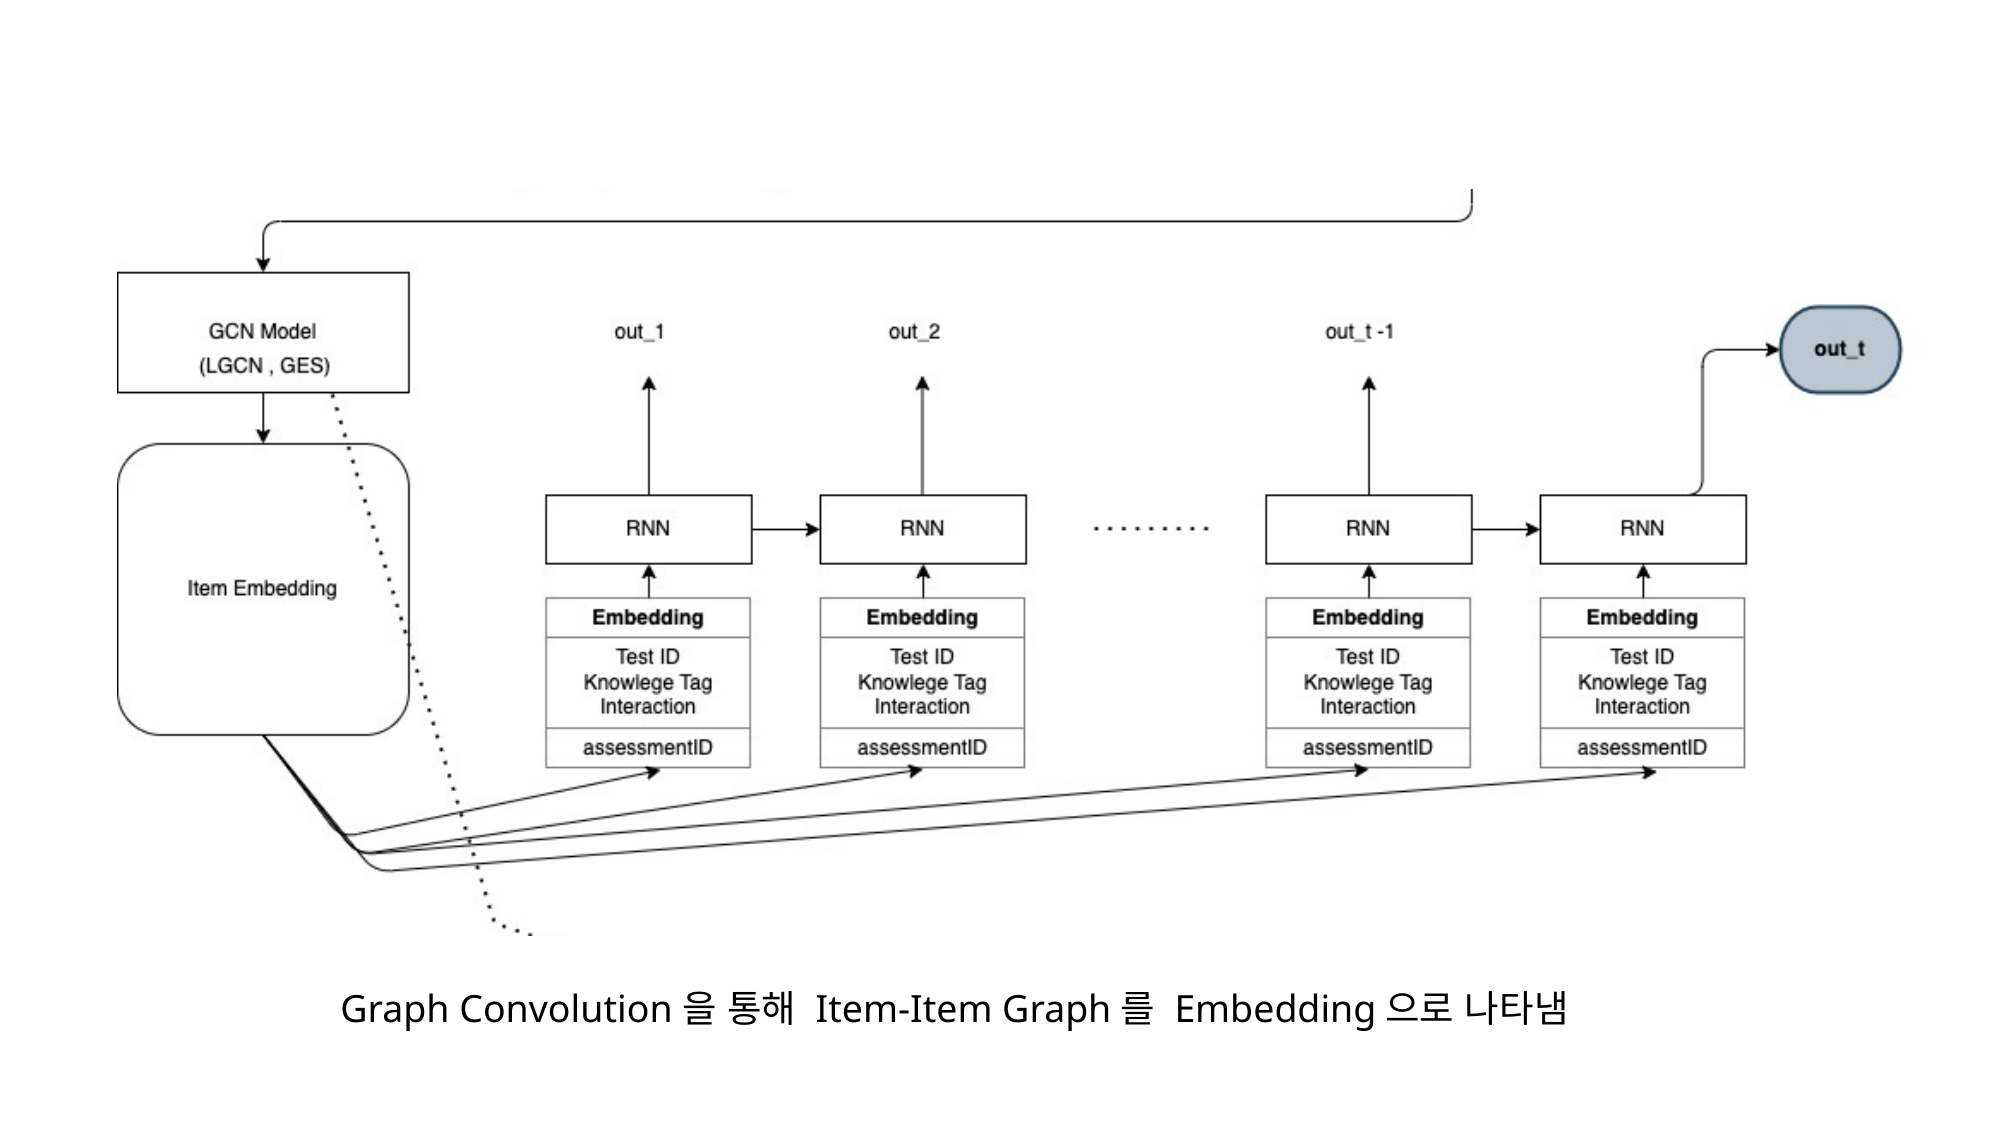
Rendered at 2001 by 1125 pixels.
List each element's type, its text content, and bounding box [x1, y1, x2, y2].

picture [15, 189, 1985, 936]
text_box Graph Convolution을 통해 Item-Item Graph를 Embedding으로 나타냄 [325, 977, 1584, 1038]
